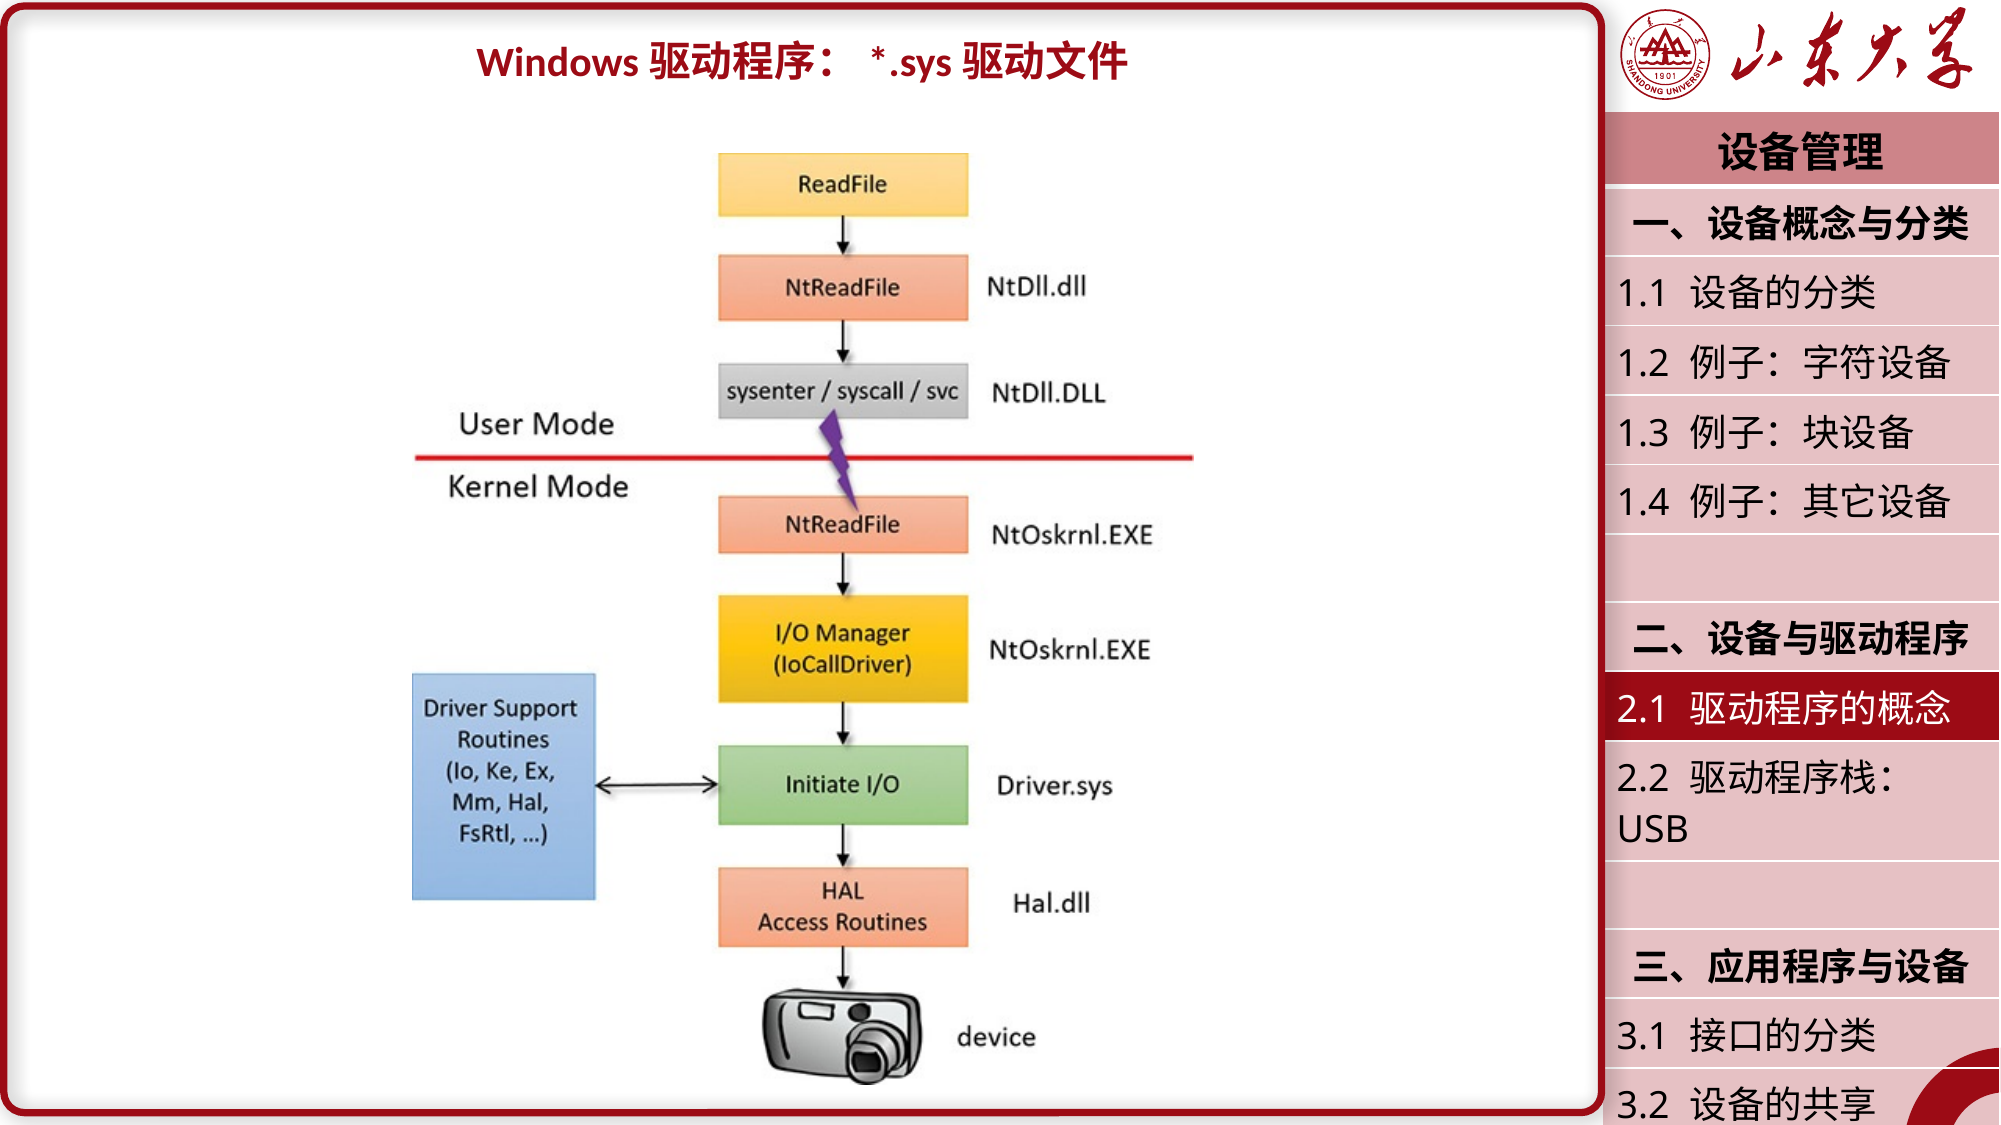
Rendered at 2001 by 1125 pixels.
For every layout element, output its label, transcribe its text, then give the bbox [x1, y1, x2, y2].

table_cell 1.3 例子：块设备 [1608, 326, 1613, 394]
table_cell 二、设备与驱动程序 [1608, 535, 1613, 601]
table_cell 1.3 例子：块设备 [1618, 396, 1999, 464]
table_cell 1.2 例子：字符设备 [1618, 326, 1999, 394]
table_cell 一、设备概念与分类 [1608, 112, 1613, 184]
text_box Windows驱动程序：*.sys驱动文件 [54, 27, 1551, 93]
table_cell 3.1 接口的分类 [1608, 930, 1613, 997]
table_header 设备管理 [1618, 112, 1999, 184]
table_cell 3.1 接口的分类 [1618, 999, 1999, 1067]
table_cell 3.2 设备的共享 [1608, 999, 1613, 1067]
table_cell [1618, 862, 1999, 928]
table_cell 3.2 设备的共享 [1603, 1069, 1999, 1125]
table_cell 1.4 例子：其它设备 [1608, 396, 1613, 464]
table_cell [1608, 465, 1613, 533]
table_cell [1608, 742, 1613, 860]
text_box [1620, 5, 1977, 100]
table_cell 潘润宇 2023.04 [1603, 1069, 1613, 1114]
table_cell 三、应用程序与设备 [1618, 930, 1999, 997]
table_cell 二、设备与驱动程序 [1618, 603, 1999, 670]
table_cell [1618, 535, 1999, 601]
table_cell 一、设备概念与分类 [1618, 189, 1999, 255]
picture [412, 153, 1194, 1085]
table_cell 2.1 驱动程序的概念 [1618, 672, 1999, 740]
table_cell 2.2 驱动程序栈：USB [1608, 672, 1613, 740]
table_cell 1.4 例子：其它设备 [1618, 465, 1999, 533]
table_cell 1.2 例子：字符设备 [1608, 257, 1613, 325]
text_box [2, 4, 1603, 1114]
table_cell 三、应用程序与设备 [1608, 862, 1613, 928]
table_cell 2.1 驱动程序的概念 [1608, 603, 1613, 670]
table_cell 1.1 设备的分类 [1618, 257, 1999, 325]
table_cell 1.1 设备的分类 [1608, 189, 1613, 255]
table_cell 2.2 驱动程序栈：USB [1618, 742, 1999, 860]
